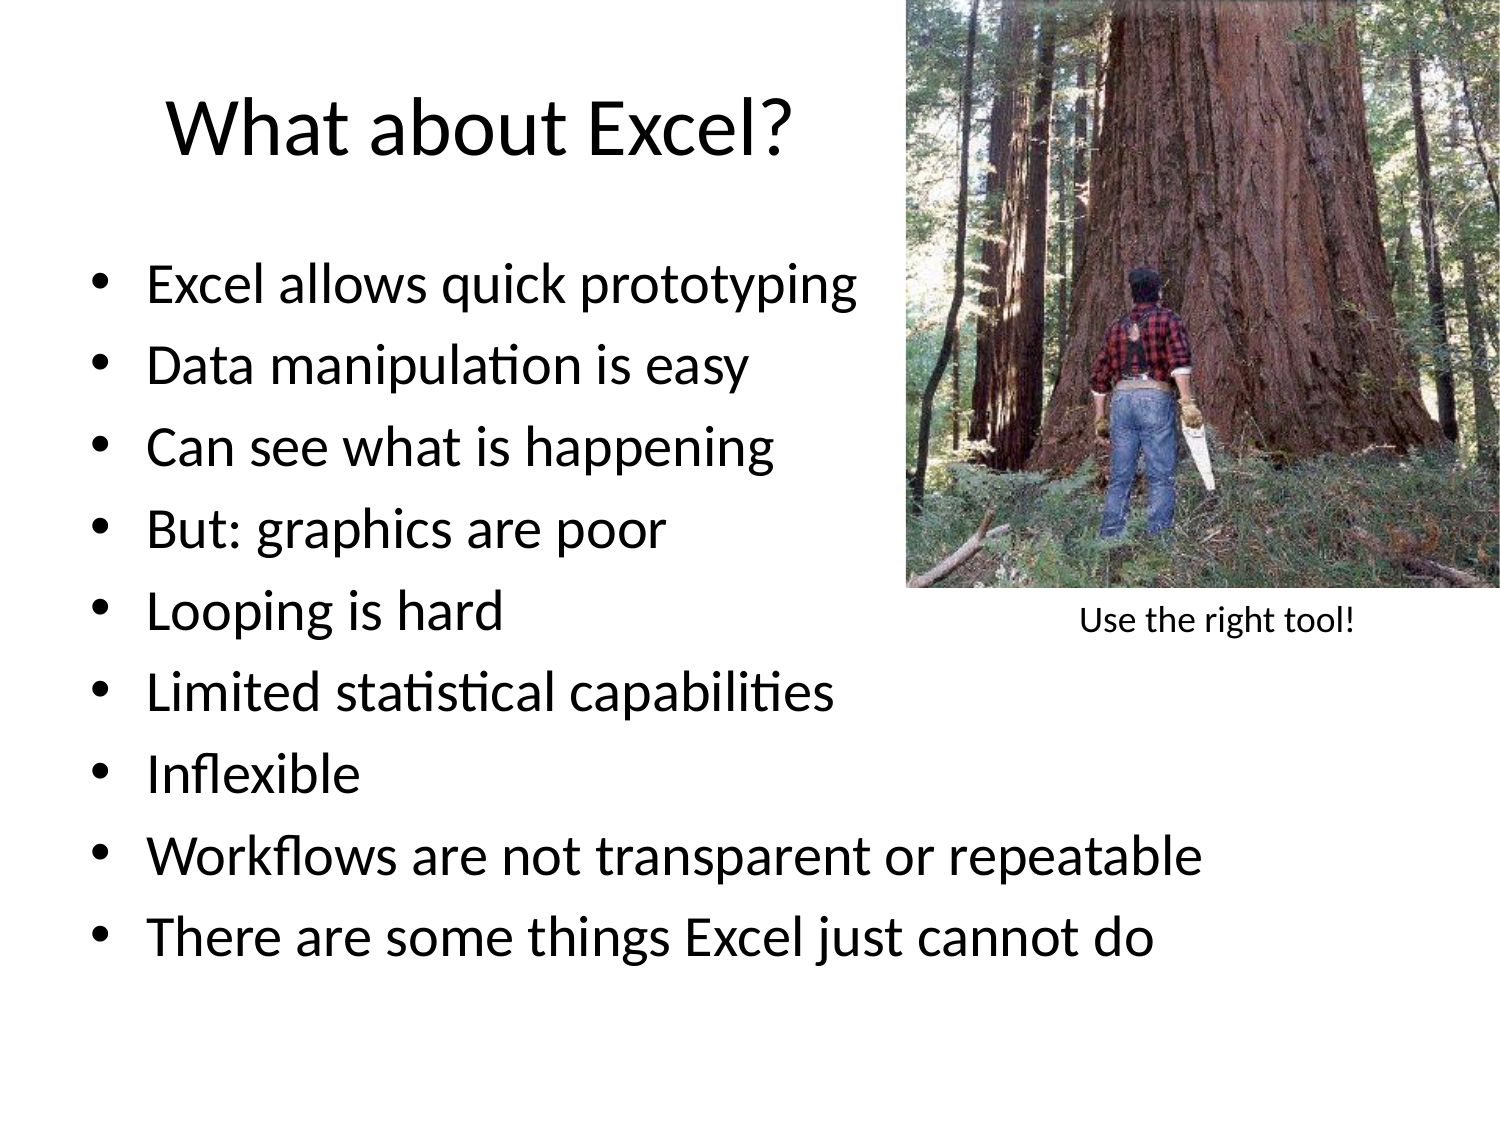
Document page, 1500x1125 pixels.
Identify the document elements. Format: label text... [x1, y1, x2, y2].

text_box Use the right tool! [1064, 596, 1372, 648]
title What about Excel? [75, 45, 888, 200]
picture [905, 0, 1500, 588]
list Excel allows quick prototyping Data manipulation is easy Can see what is happening But: graphics are poor Looping is hard Limited statistical capabilities Inflexible Workflows are not transparent or repeatable There are some things Excel just cannot do [75, 237, 1425, 1075]
